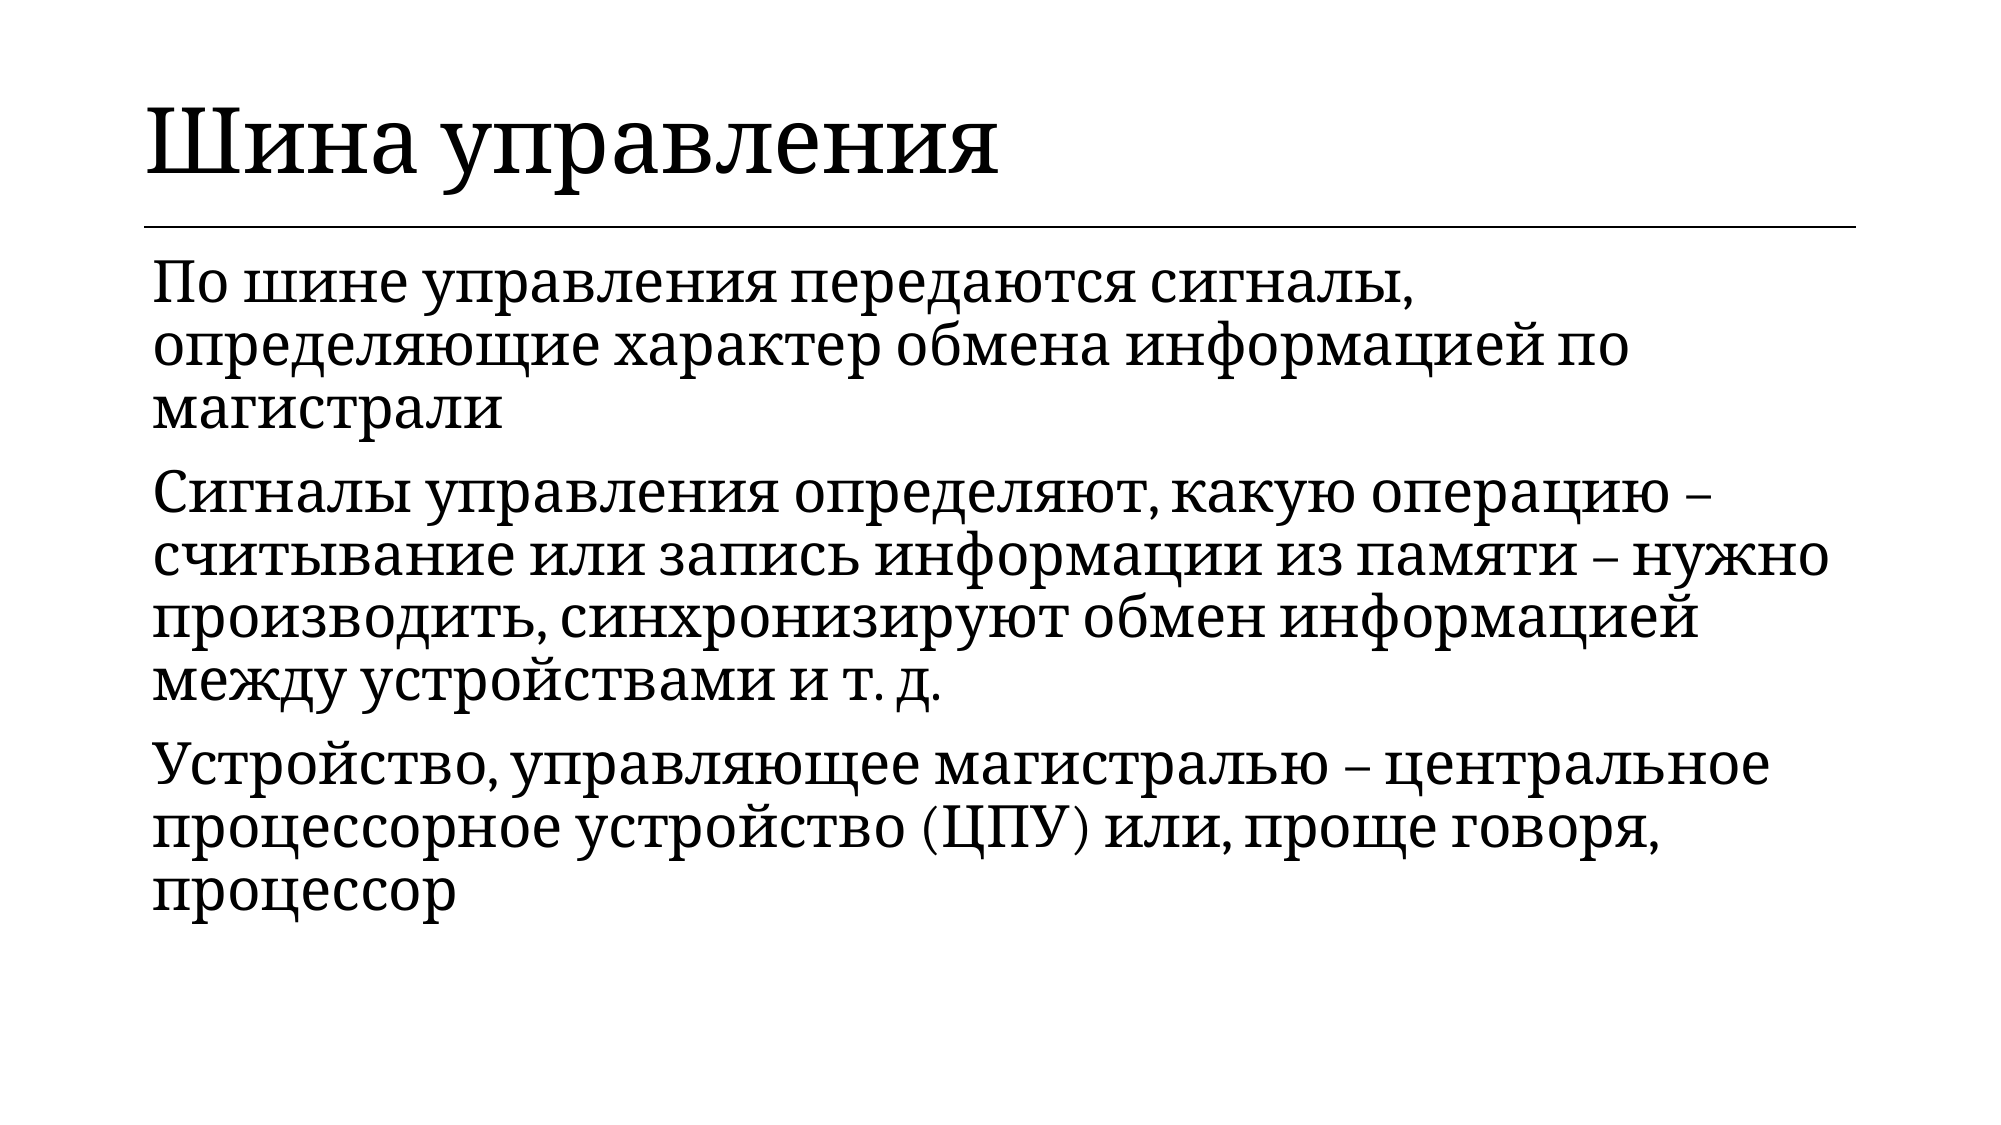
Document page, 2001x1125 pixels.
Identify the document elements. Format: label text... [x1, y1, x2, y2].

table_header Шина управления [144, 60, 1856, 226]
list По шине управления передаются сигналы, определяющие характер обмена информацией по магистрали Сигналы управления определяют, какую операцию – считывание или запись информации из памяти – нужно производить, синхронизируют обмен информацией между устройствами и т. д. Устройство, управляющее магистралью – центральное процессорное устройство (ЦПУ) или, проще говоря, процессор [137, 245, 1856, 1066]
